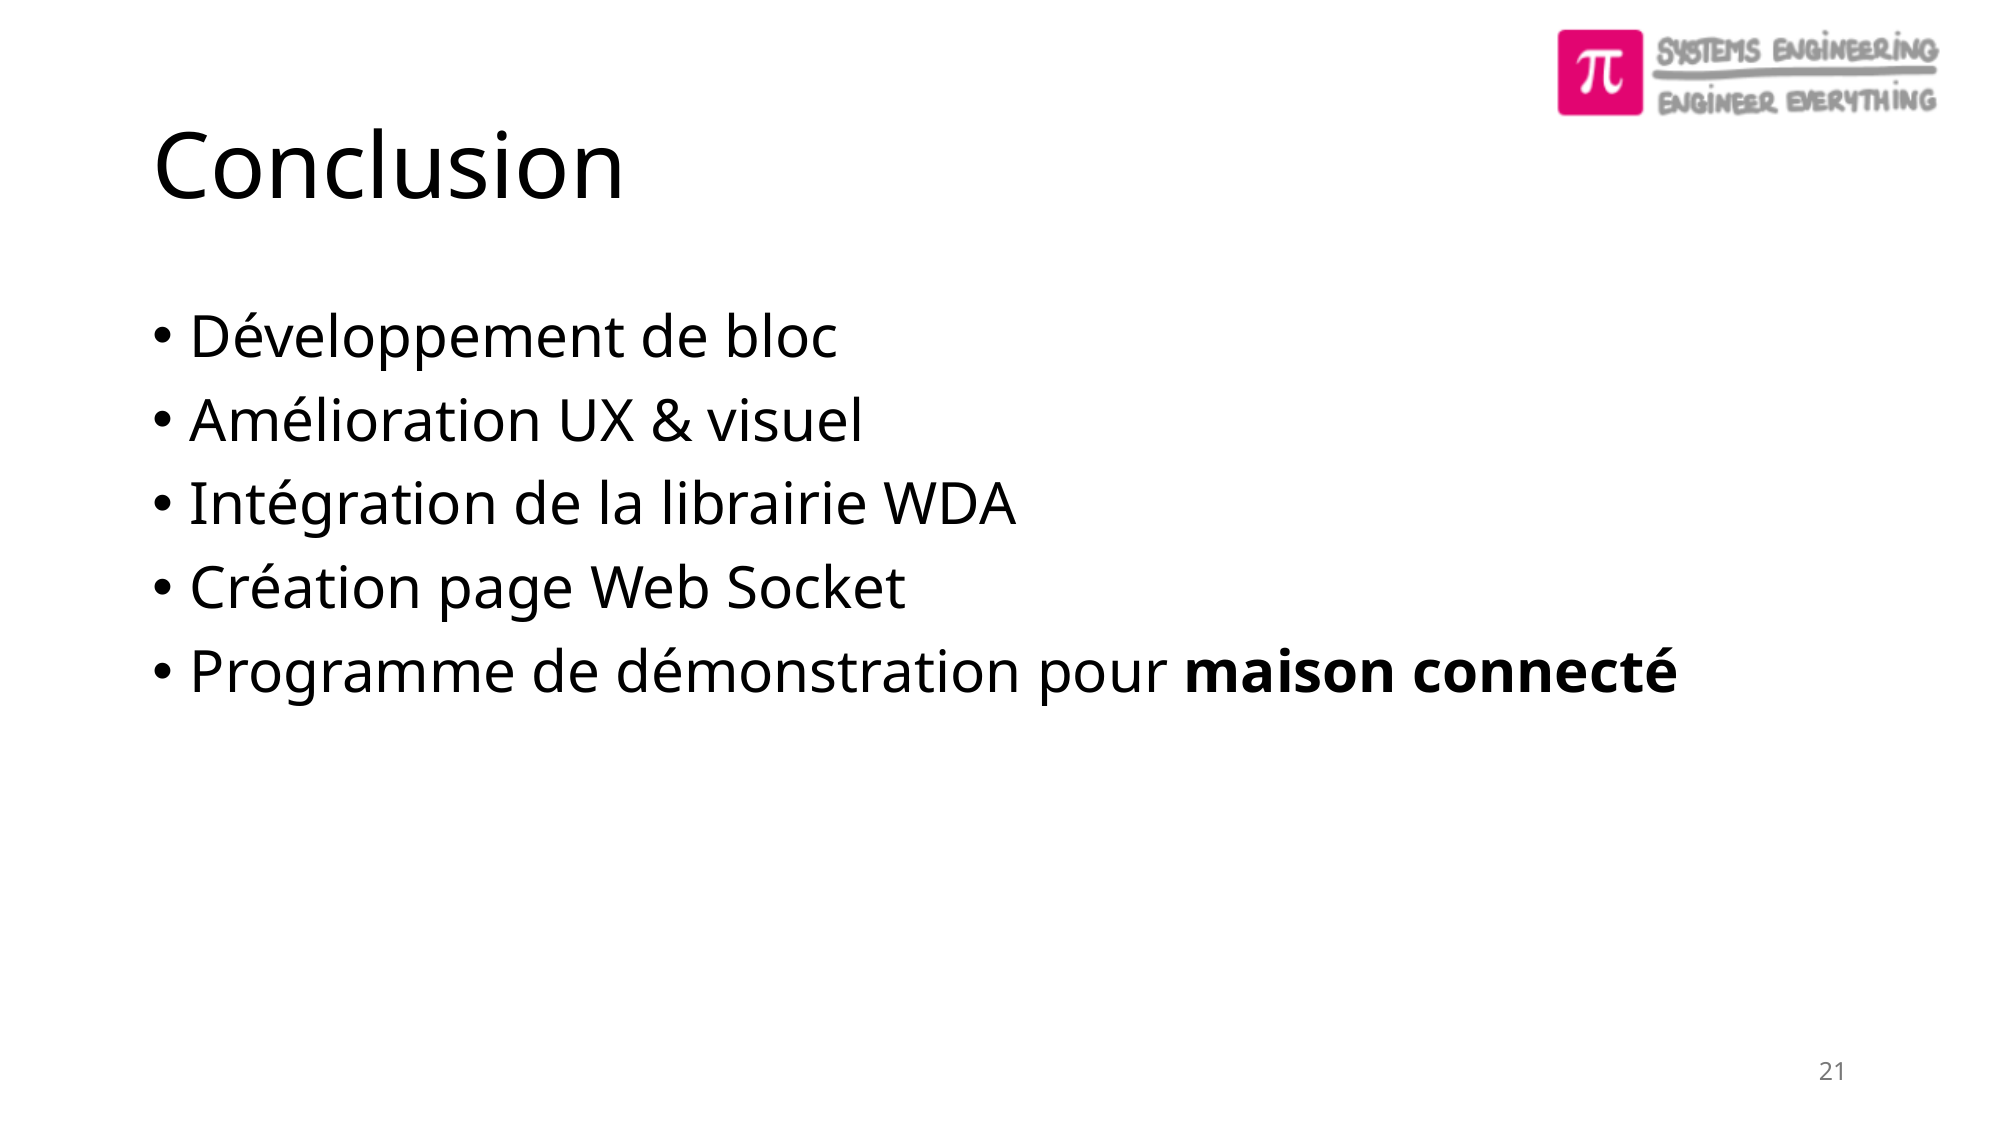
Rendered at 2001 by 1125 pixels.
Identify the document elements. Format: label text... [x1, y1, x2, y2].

title Conclusion [137, 59, 1863, 278]
list Développement de bloc Amélioration UX & visuel Intégration de la librairie WDA Création page Web Socket Programme de démonstration pour maison connecté [137, 299, 1863, 1014]
slide_number 21 [1412, 1042, 1863, 1103]
picture [1557, 26, 1943, 119]
